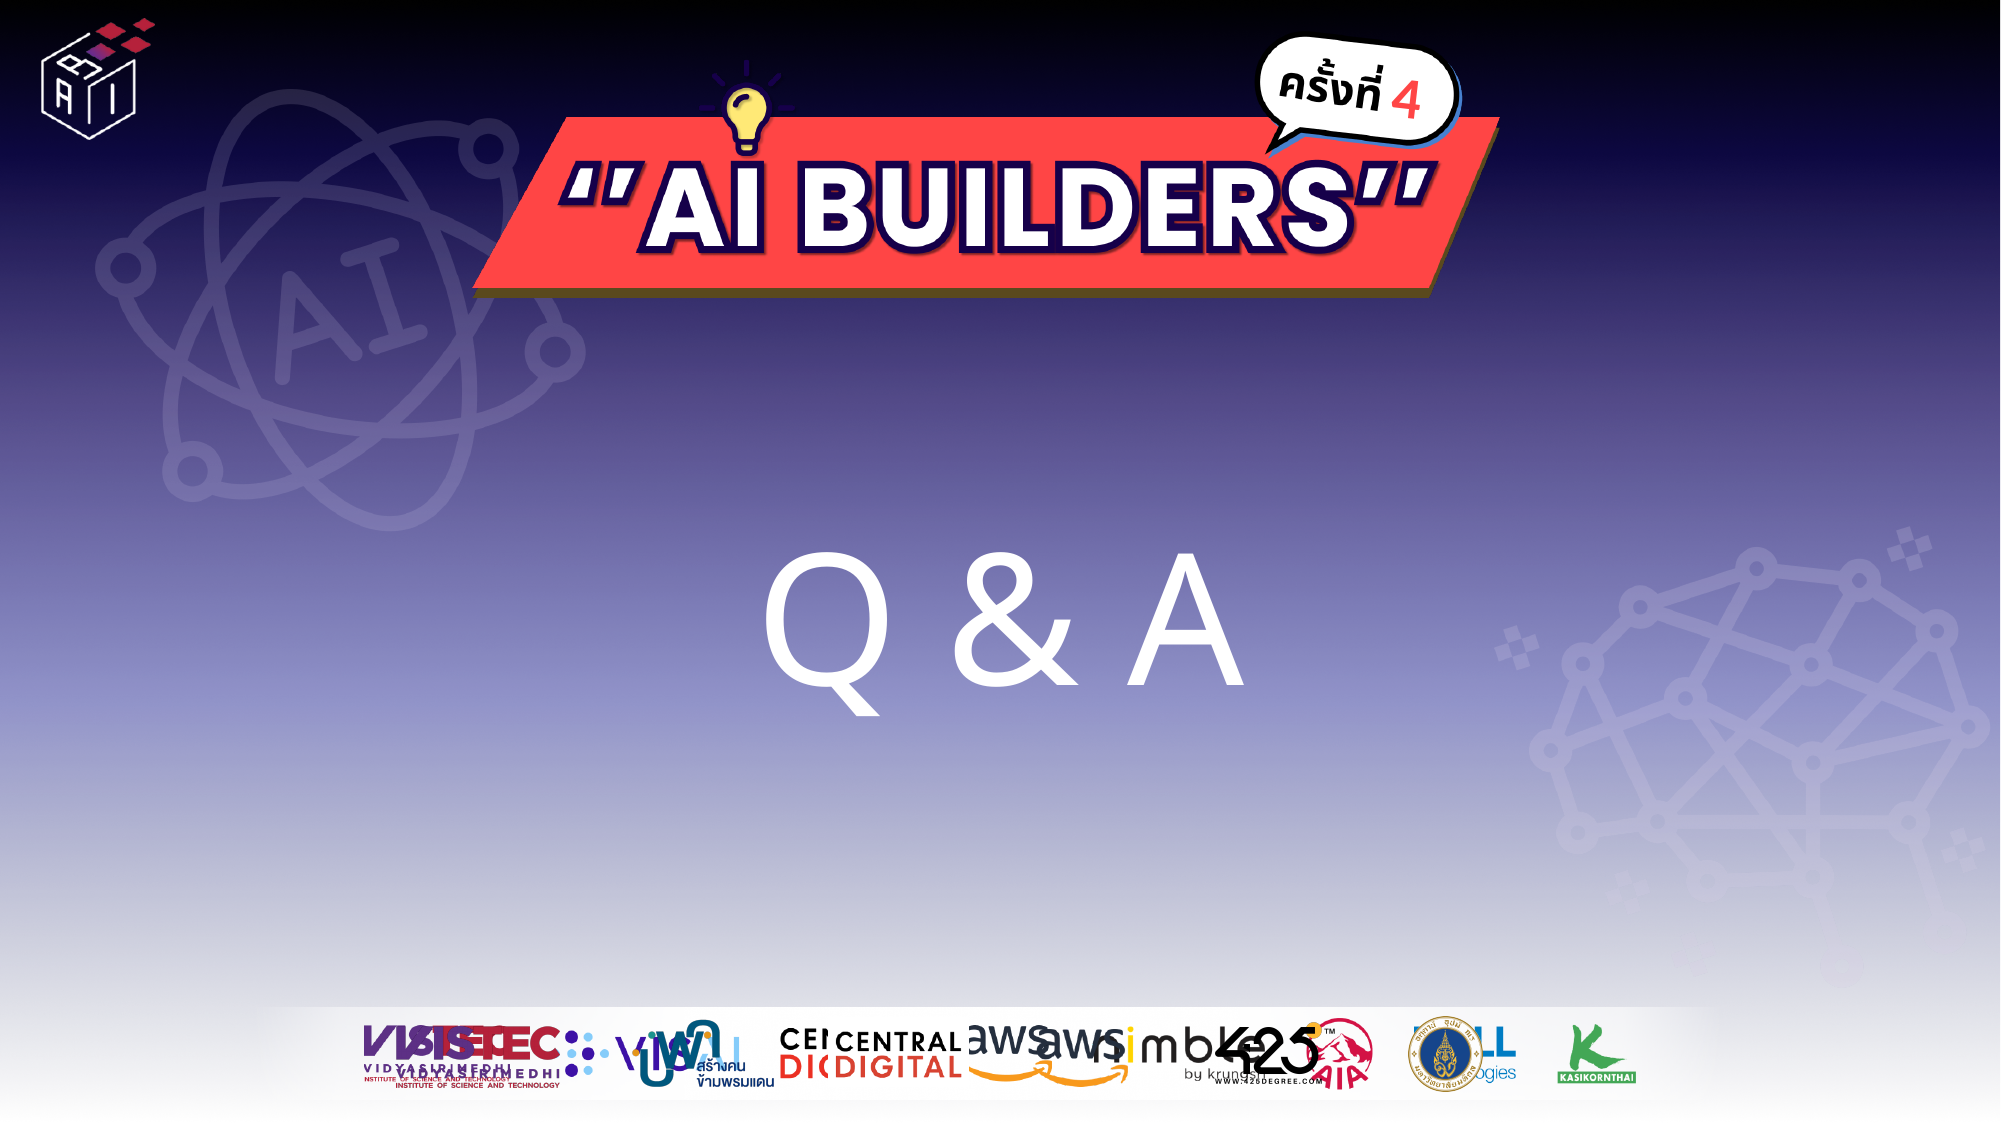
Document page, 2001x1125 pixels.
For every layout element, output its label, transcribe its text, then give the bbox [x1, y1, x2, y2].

picture [0, 0, 2001, 1125]
title Q & A [249, 430, 1750, 823]
